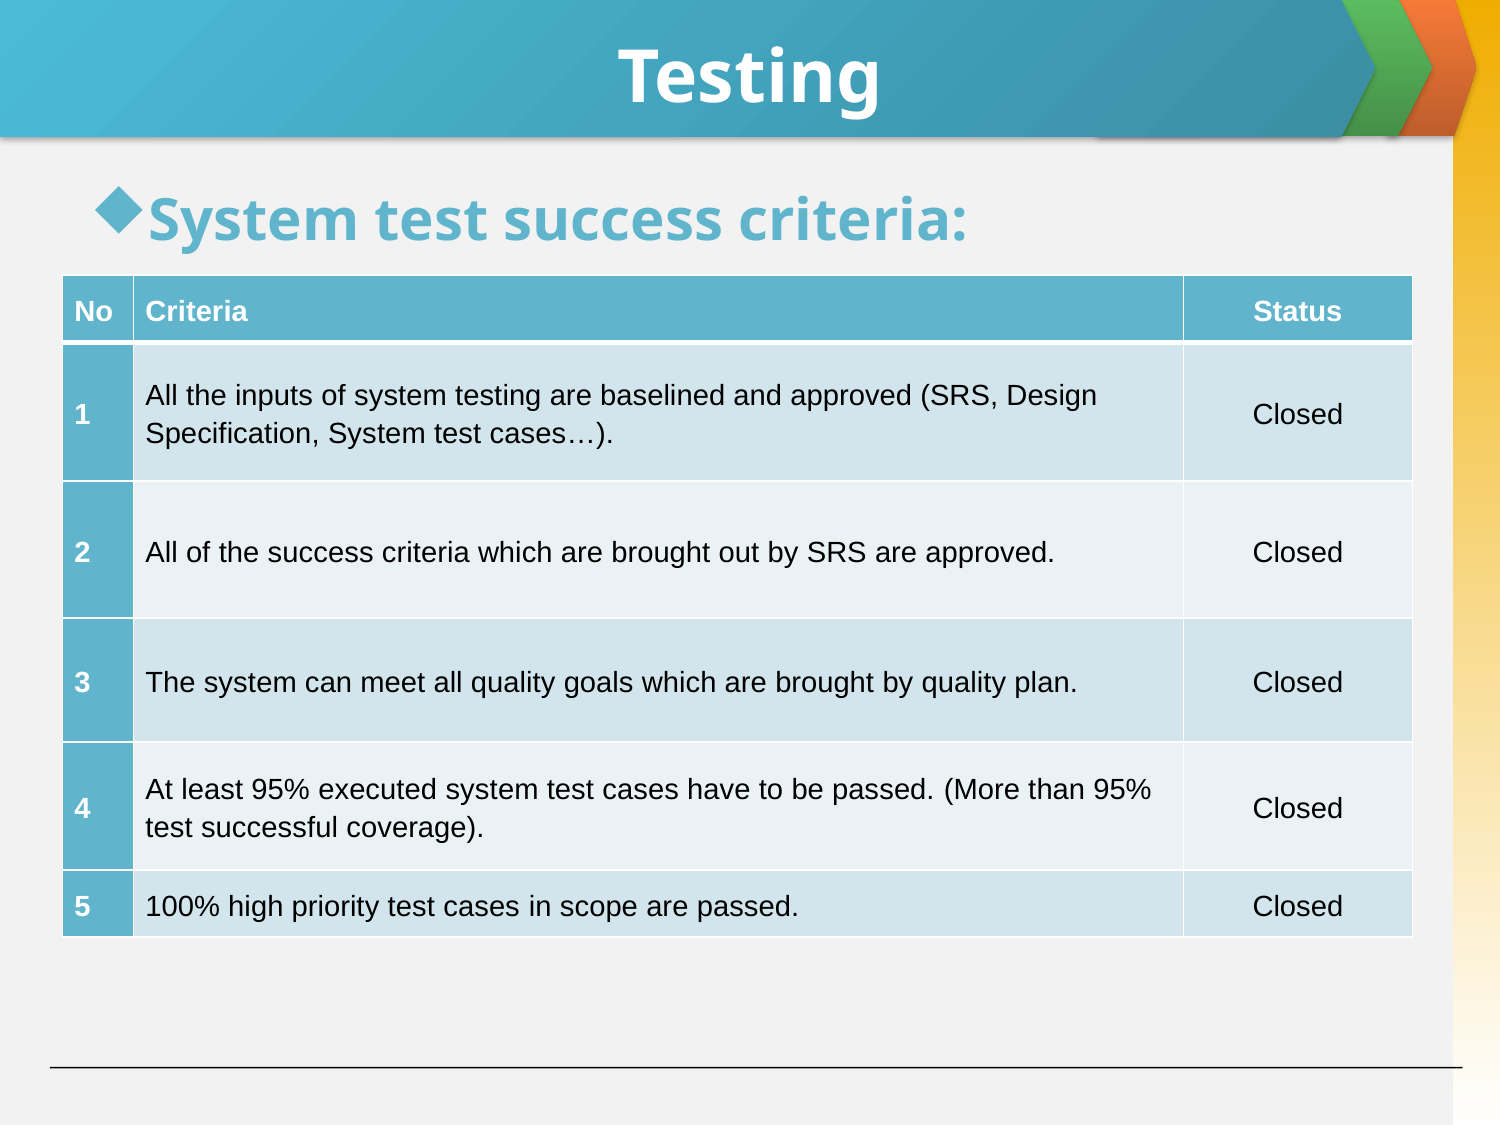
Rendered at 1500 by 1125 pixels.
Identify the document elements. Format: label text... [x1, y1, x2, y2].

table_header Criteria [134, 276, 1183, 340]
table_cell Closed [1184, 345, 1412, 480]
table_cell All the inputs of system testing are baselined and approved (SRS, Design Specification, System test cases…). [134, 345, 1183, 480]
table_cell 1 [63, 345, 133, 480]
table_cell 5 [63, 871, 133, 936]
table_cell Closed [1184, 743, 1412, 869]
table_cell 2 [63, 482, 133, 617]
table_cell 4 [63, 743, 133, 869]
table_header Status [1184, 276, 1412, 340]
table_cell 3 [63, 619, 133, 741]
table_header No [63, 276, 133, 340]
title Testing [75, 21, 1425, 125]
table_cell The system can meet all quality goals which are brought by quality plan. [134, 619, 1183, 741]
table_cell 100% high priority test cases in scope are passed. [134, 871, 1183, 936]
table_cell Closed [1184, 871, 1412, 936]
table_cell Closed [1184, 619, 1412, 741]
table_cell At least 95% executed system test cases have to be passed. (More than 95% test successful coverage). [134, 743, 1183, 869]
table_cell All of the success criteria which are brought out by SRS are approved. [134, 482, 1183, 617]
list System test success criteria: [74, 174, 1426, 1006]
table_cell Closed [1184, 482, 1412, 617]
